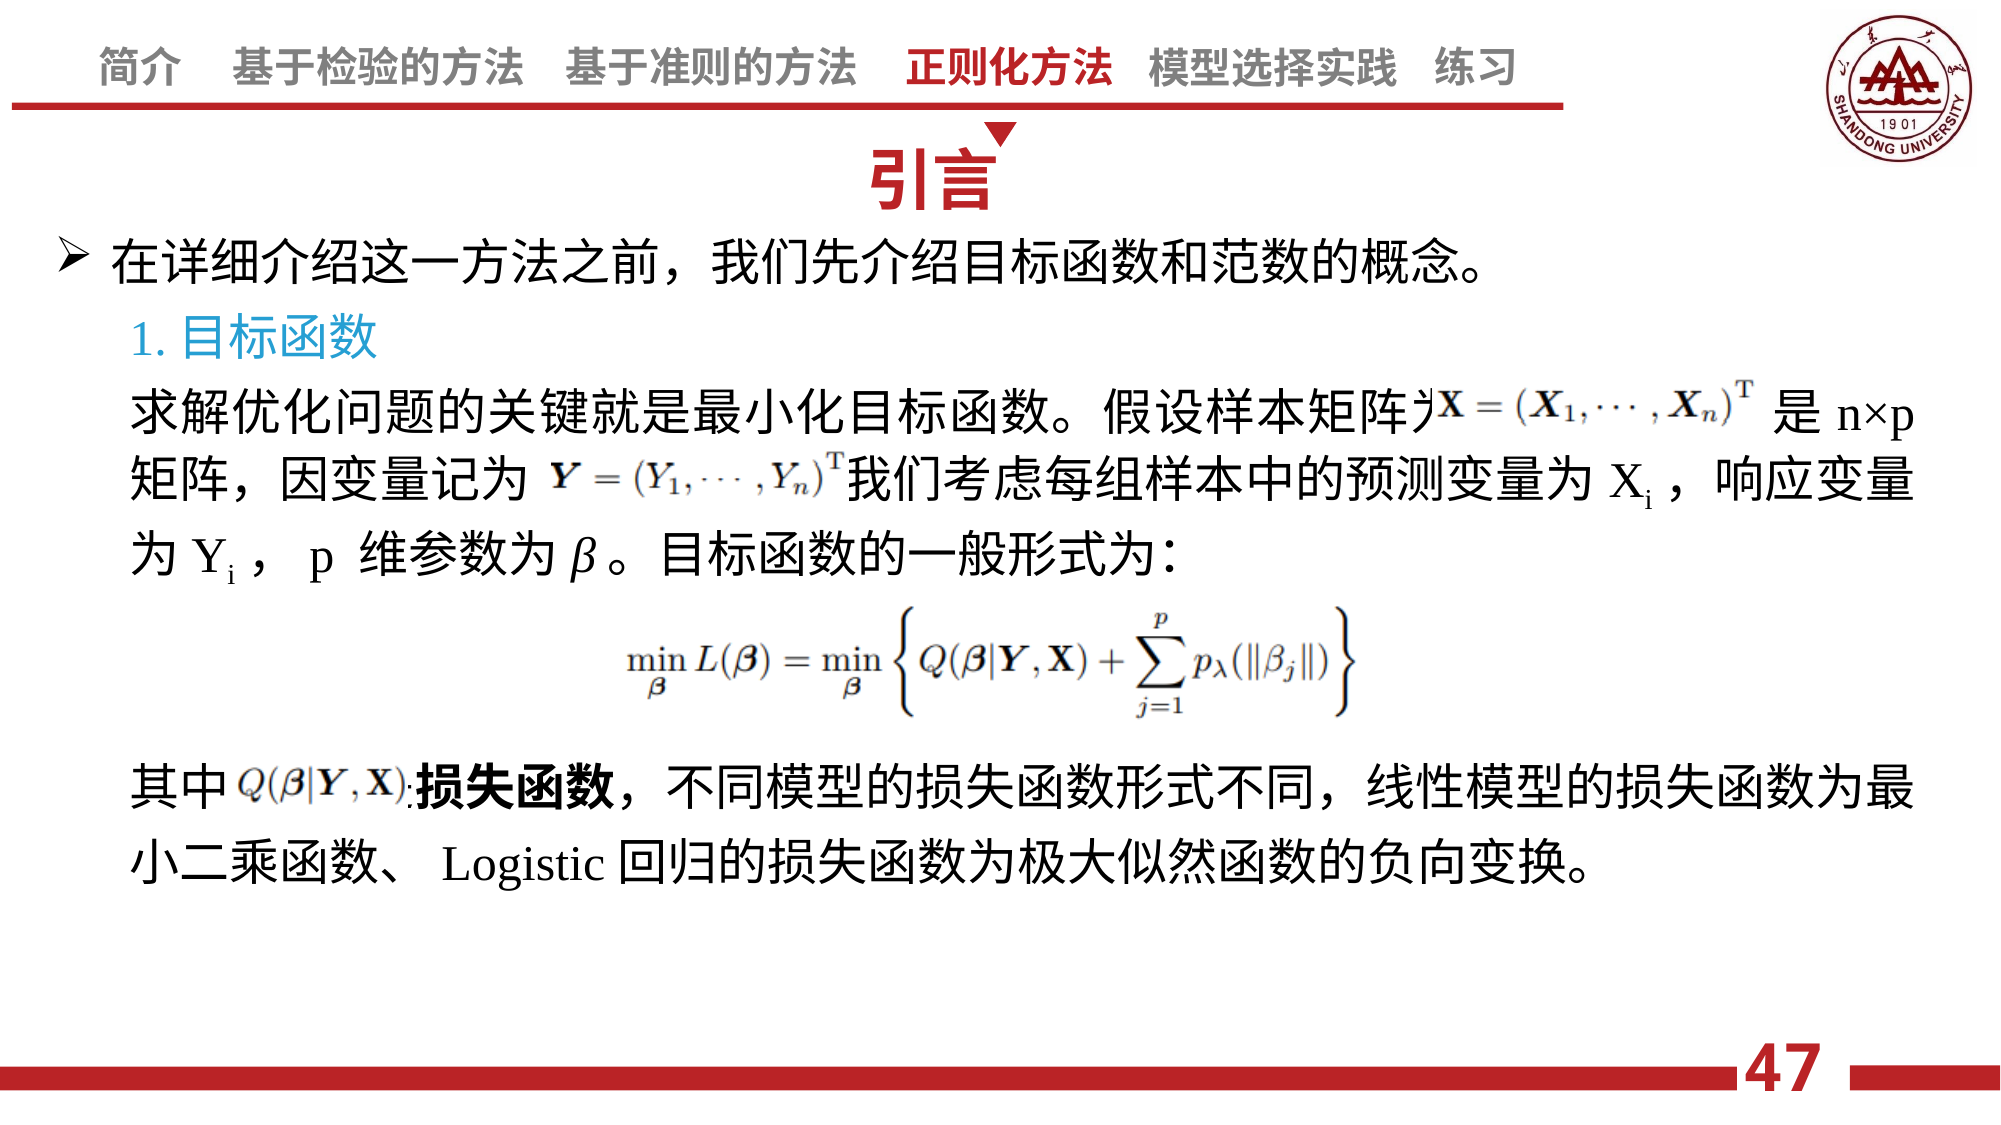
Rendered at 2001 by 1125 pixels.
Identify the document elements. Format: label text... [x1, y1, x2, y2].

picture [551, 444, 849, 508]
picture [234, 747, 409, 811]
text_box 在详细介绍这一方法之前，我们先介绍目标函数和范数的概念。 1.目标函数 求解优化问题的关键就是最小化目标函数。假设样本矩阵为 是n×p 矩阵，因变量记为 。我们考虑每组样本中的预测变量为Xi，响应变量为Yi，p 维参数为β。目标函数的一般形式为： 其中 是损失函数，不同模型的损失函数形式不同，线性模型的损失函数为最小二乘函数、Logistic回归的损失函数为极大似然函数的负向变换。 [39, 208, 1930, 898]
picture [1820, 9, 1977, 167]
picture [1432, 361, 1755, 436]
picture [615, 576, 1385, 737]
text_box 引言 [827, 130, 1037, 225]
